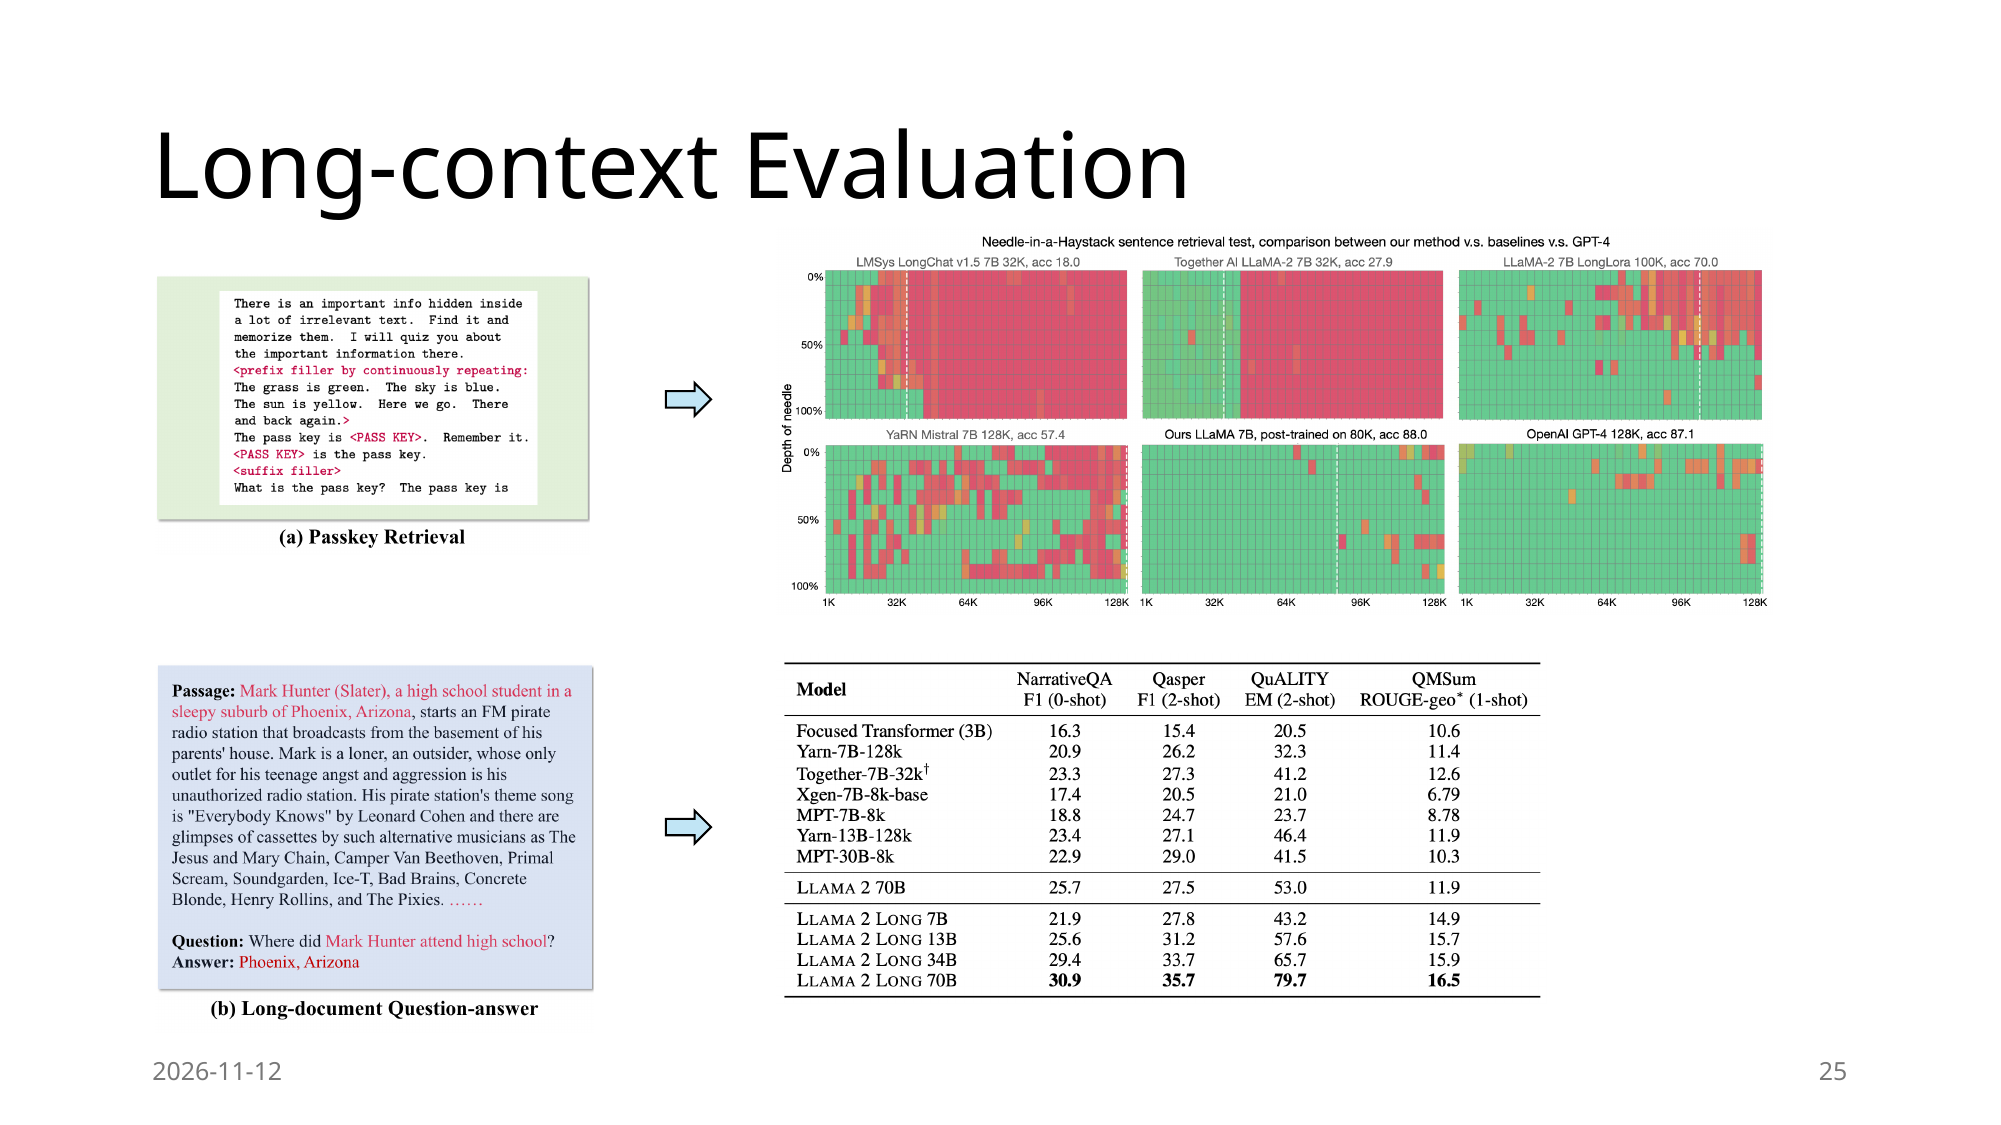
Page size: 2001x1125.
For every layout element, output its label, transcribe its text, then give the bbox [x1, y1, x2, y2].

title Long-context Evaluation [137, 59, 1863, 278]
picture [776, 226, 1773, 616]
picture [154, 273, 591, 555]
picture [776, 653, 1547, 1005]
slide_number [137, 1042, 588, 1103]
picture [155, 662, 595, 1033]
text_box [664, 806, 714, 848]
text_box [664, 379, 714, 420]
slide_number 25 [1412, 1042, 1863, 1103]
